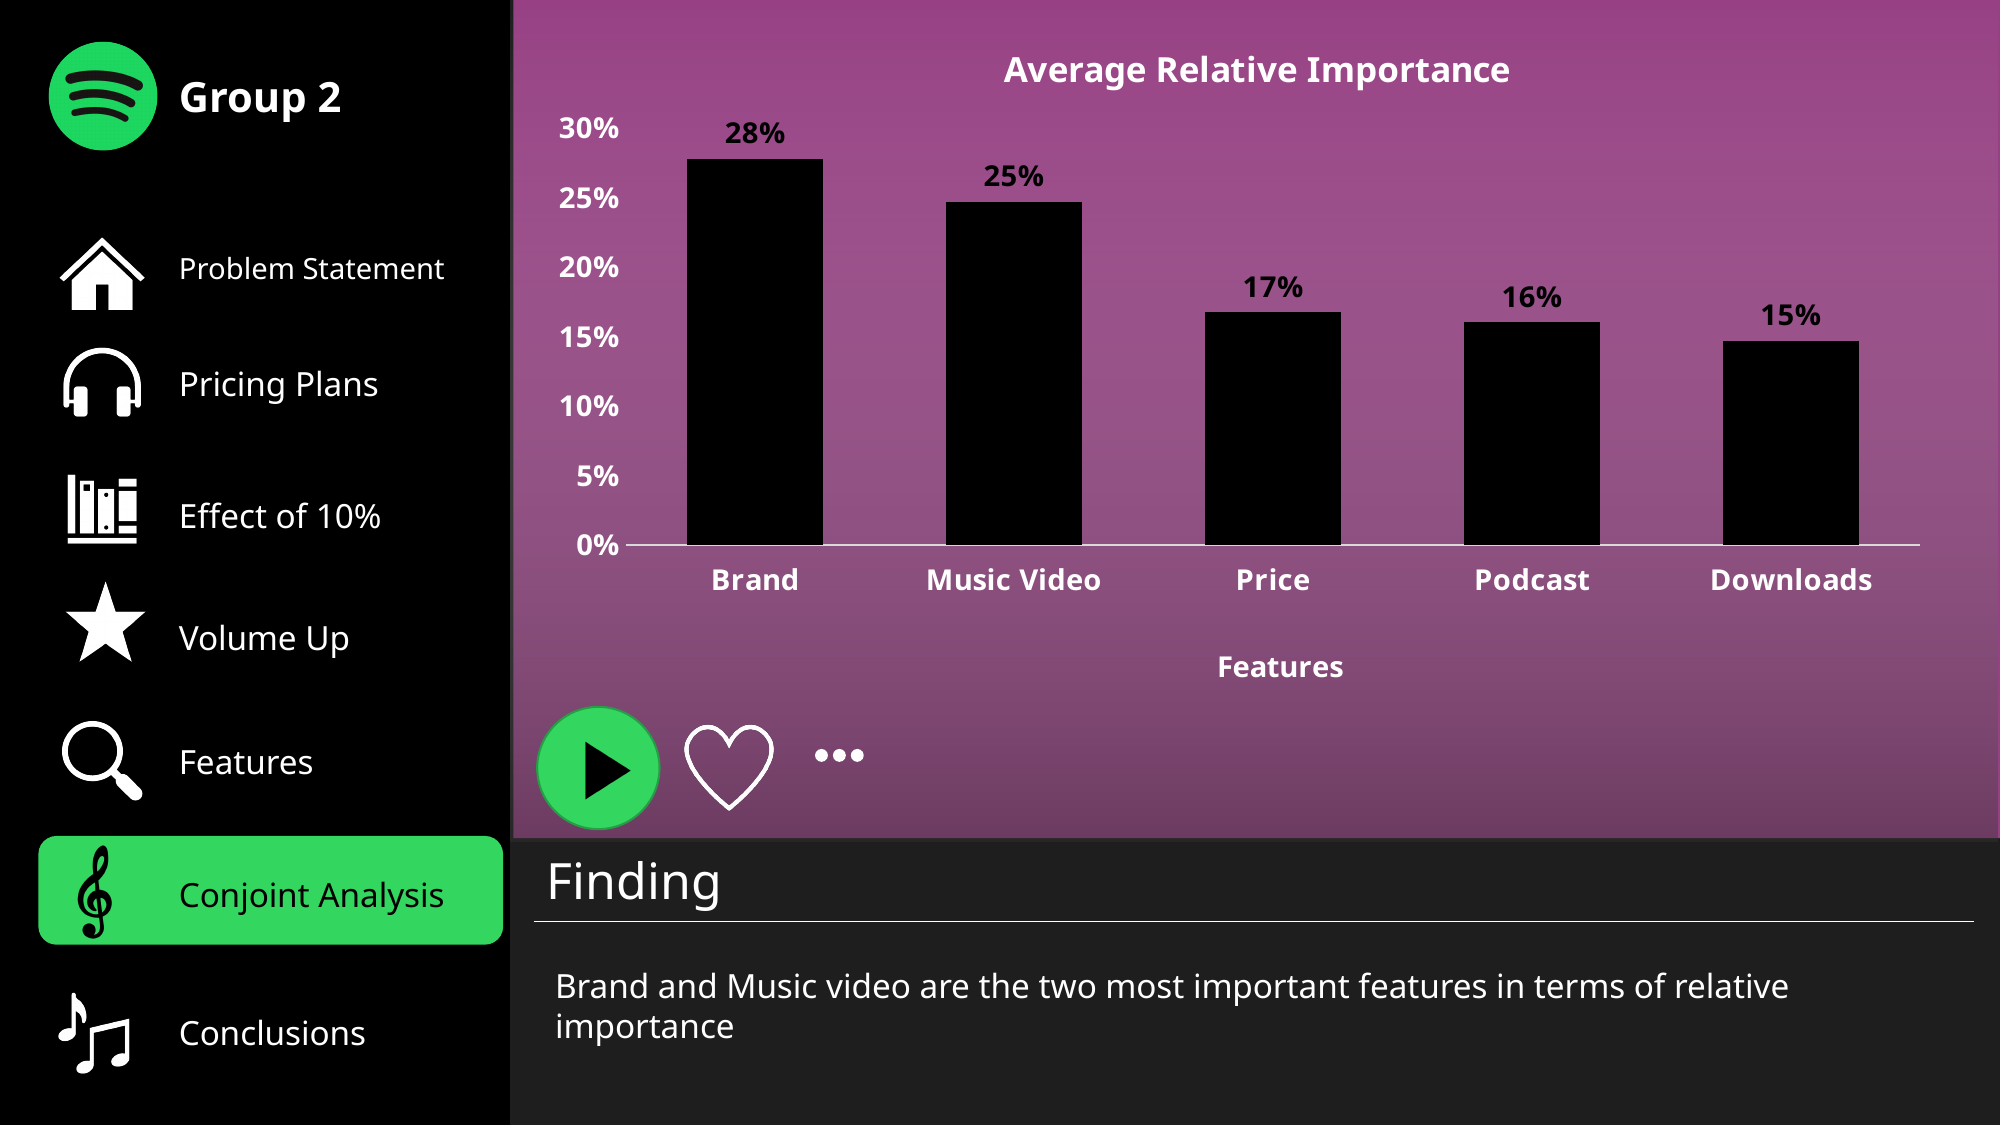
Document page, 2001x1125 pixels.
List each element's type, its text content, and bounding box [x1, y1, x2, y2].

text_box Features [164, 733, 497, 789]
text_box Group 2 [165, 63, 498, 129]
chart [540, 13, 1974, 696]
picture [53, 333, 151, 431]
text_box Brand and Music video are the two most important features in terms of relative importance [540, 957, 1886, 1053]
picture [41, 34, 165, 158]
picture [53, 225, 151, 322]
text_box [37, 834, 505, 946]
text_box Volume Up [164, 609, 497, 665]
picture [669, 707, 789, 828]
text_box Problem Statement [164, 243, 507, 294]
picture [53, 460, 151, 558]
picture [41, 980, 147, 1086]
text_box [815, 749, 863, 761]
text_box Pricing Plans [164, 355, 497, 411]
picture [53, 712, 151, 810]
text_box Finding [531, 841, 1147, 917]
text_box Conjoint Analysis [164, 867, 497, 922]
picture [570, 733, 646, 809]
text_box Conclusions [164, 1004, 497, 1060]
picture [57, 573, 154, 670]
text_box [536, 705, 661, 831]
text_box Effect of 10% [164, 488, 497, 543]
text_box [509, 0, 1999, 843]
picture [42, 841, 149, 948]
